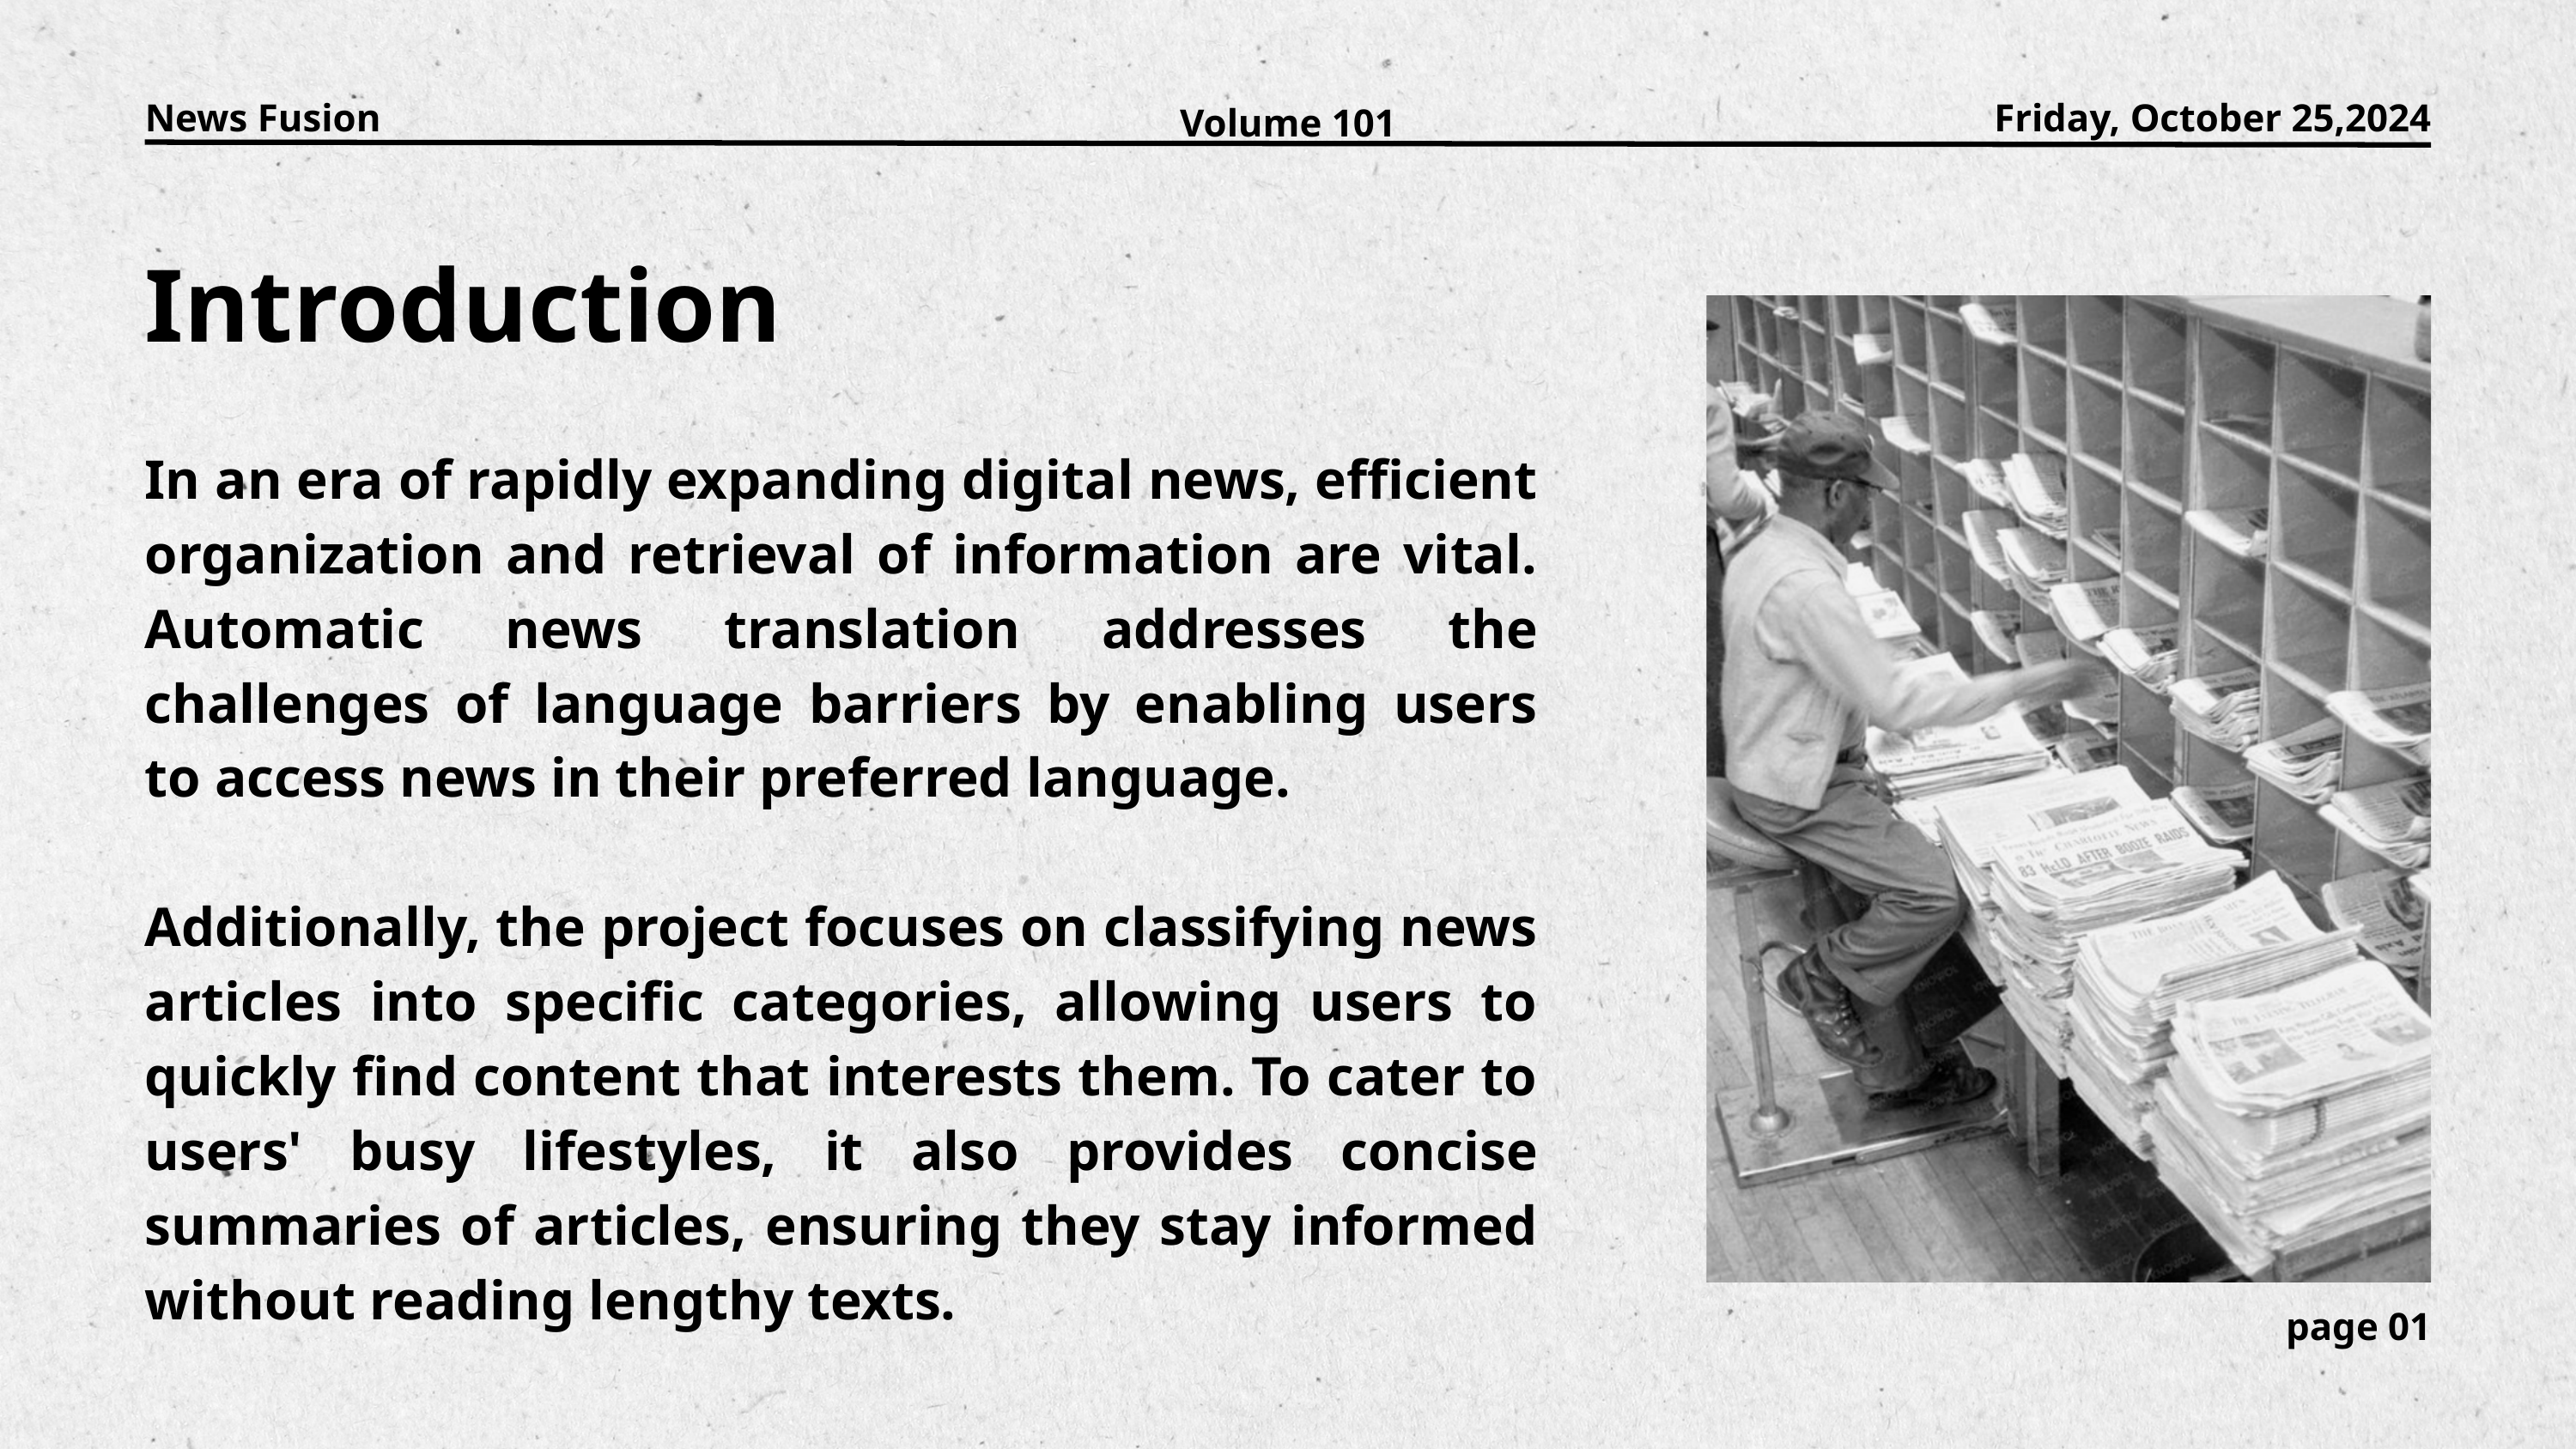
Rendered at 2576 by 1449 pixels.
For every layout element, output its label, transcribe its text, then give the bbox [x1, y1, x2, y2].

text_box page 01 [1690, 1295, 2432, 1349]
text_box Introduction [144, 221, 1288, 362]
text_box In an era of rapidly expanding digital news, efficient organization and retrieval of information are vital. Automatic news translation addresses the challenges of language barriers by enabling users to access news in their preferred language. Additionally, the project focuses on classifying news articles into specific categories, allowing users to quickly find content that interests them. To cater to users' busy lifestyles, it also provides concise summaries of articles, ensuring they stay informed without reading lengthy texts. [144, 435, 1540, 1331]
text_box Friday, October 25,2024 [1690, 86, 2432, 140]
text_box News Fusion [144, 86, 605, 140]
text_box [1706, 295, 2432, 1282]
text_box [0, 0, 2576, 1449]
text_box Volume 101 [1058, 92, 1518, 145]
